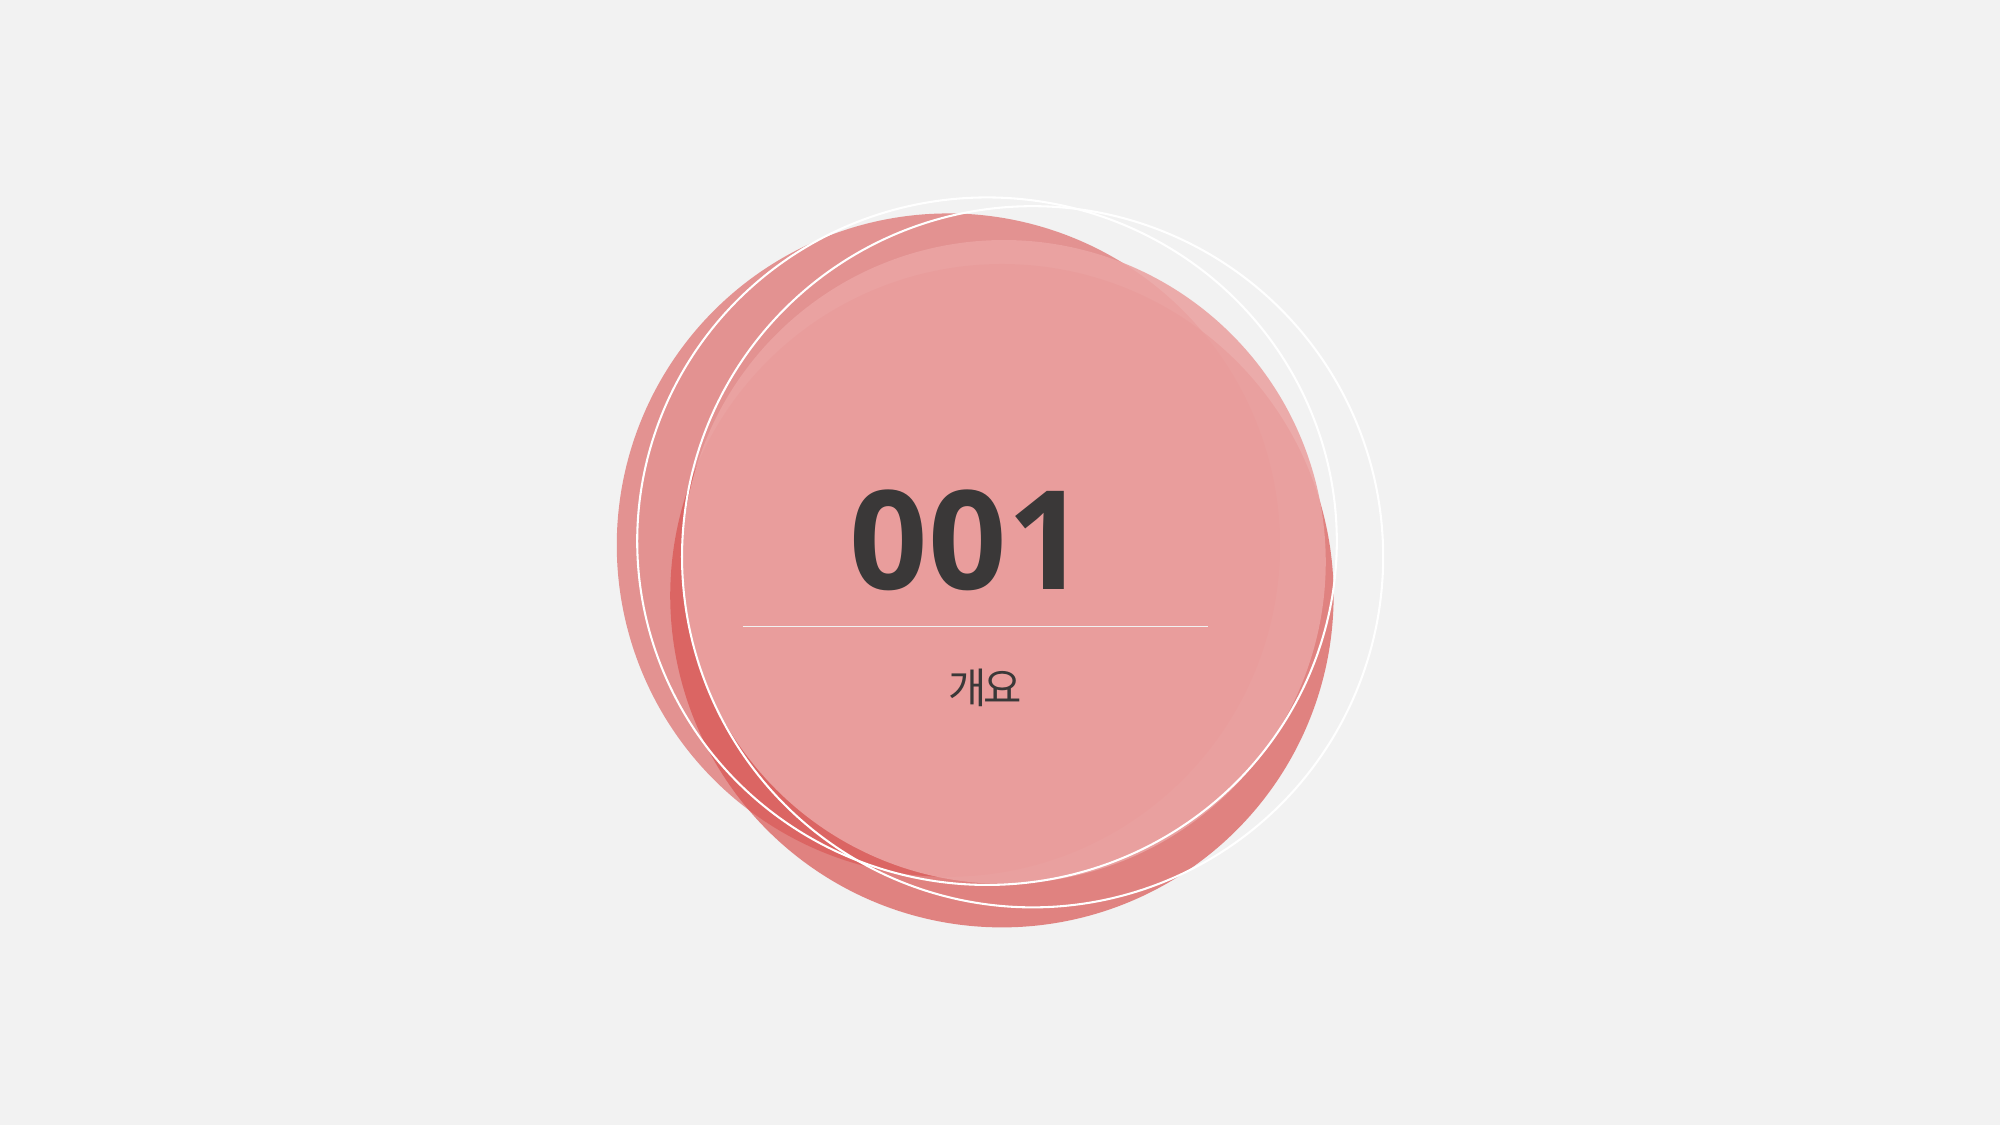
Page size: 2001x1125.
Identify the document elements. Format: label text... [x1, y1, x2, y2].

text_box 개요 [933, 654, 1037, 719]
text_box 001 [835, 444, 1102, 625]
